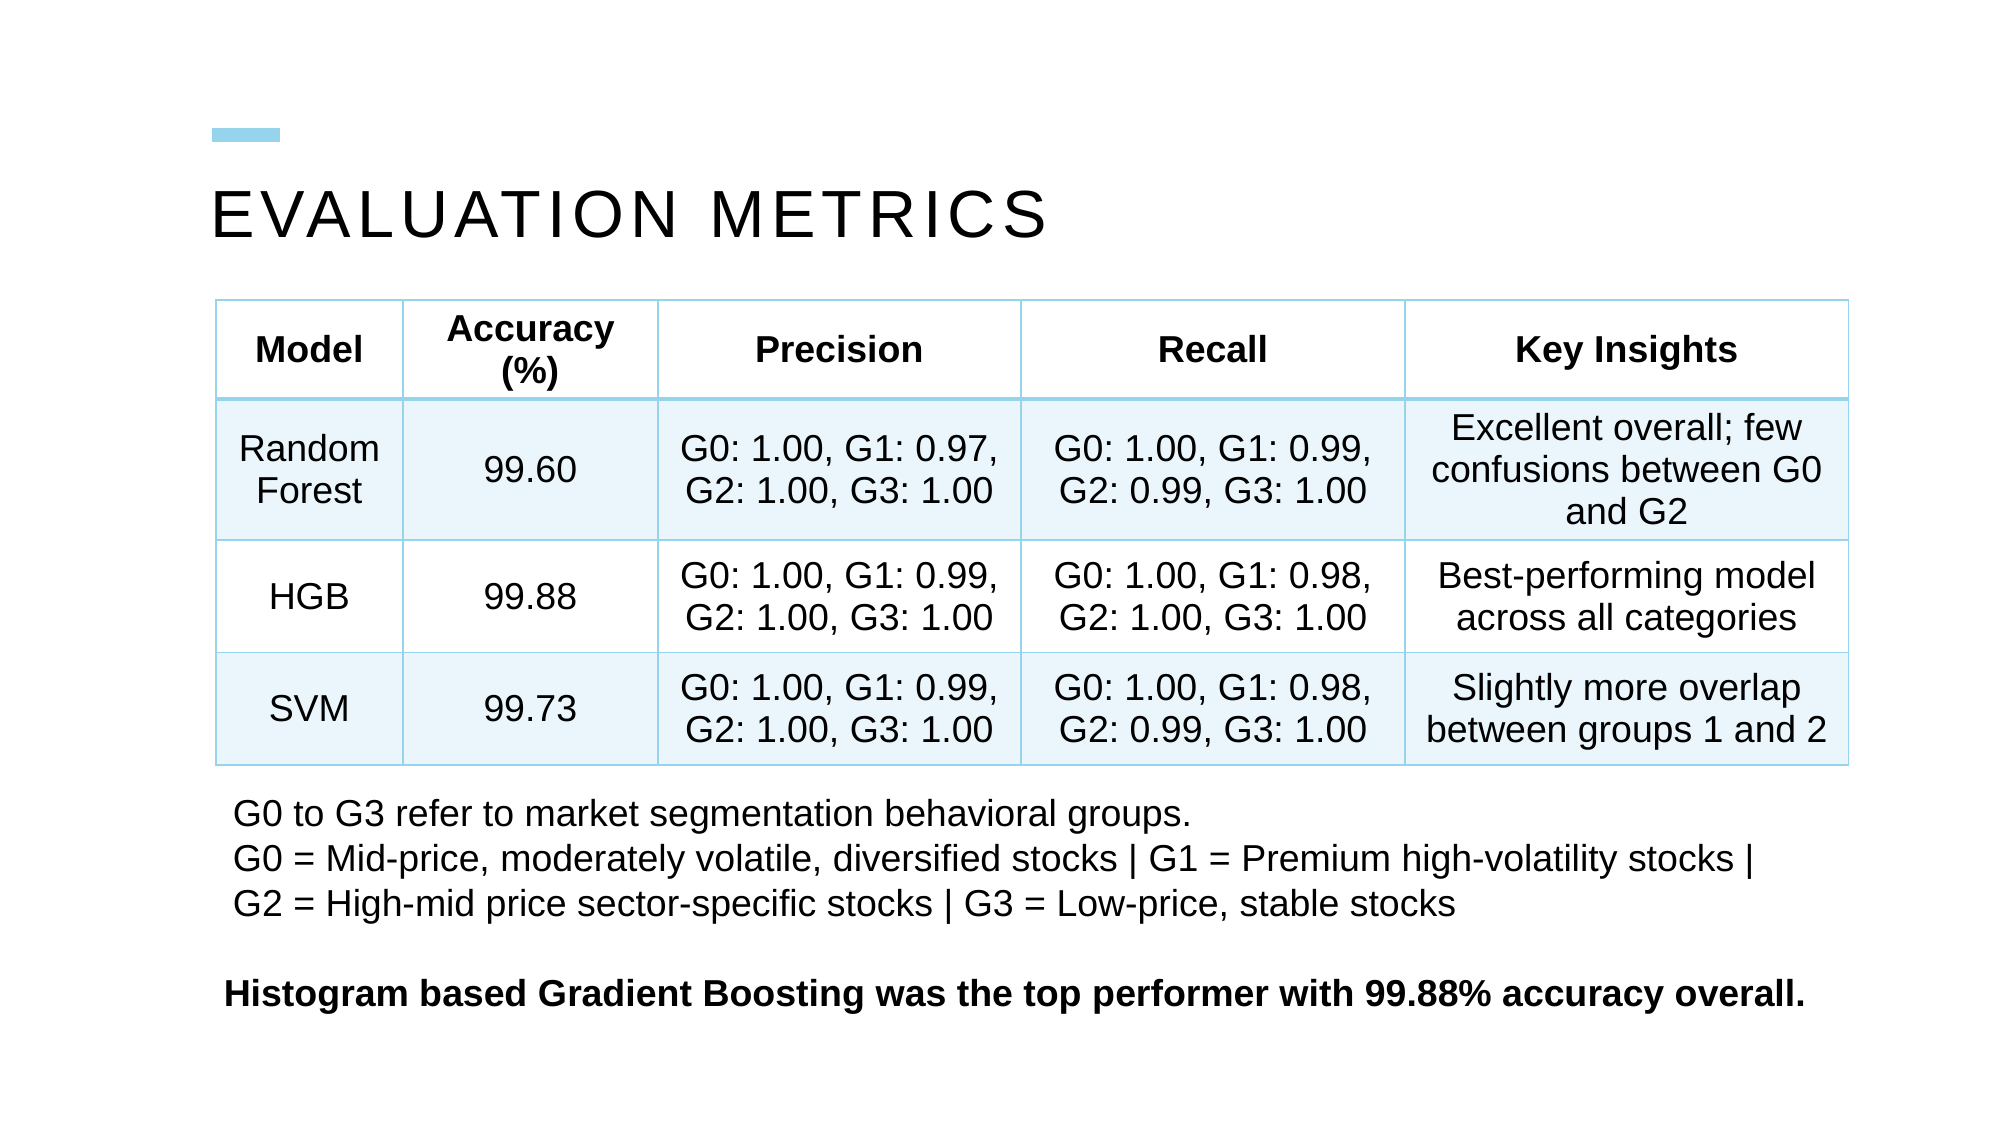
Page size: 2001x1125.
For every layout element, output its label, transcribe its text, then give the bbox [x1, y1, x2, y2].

table_cell 99.88 [404, 541, 657, 652]
table_cell G0: 1.00, G1: 0.97, G2: 1.00, G3: 1.00 [659, 401, 1020, 539]
table_cell G0: 1.00, G1: 0.99, G2: 1.00, G3: 1.00 [659, 541, 1020, 652]
table_cell G0: 1.00, G1: 0.99, G2: 1.00, G3: 1.00 [659, 653, 1020, 764]
table_cell Slightly more overlap between groups 1 and 2 [1406, 653, 1848, 764]
table_header Accuracy (%) [404, 301, 657, 397]
table_cell Excellent overall; few confusions between G0 and G2 [1406, 401, 1848, 539]
title Evaluation metrics [210, 179, 1822, 330]
table_cell G0: 1.00, G1: 0.98, G2: 0.99, G3: 1.00 [1022, 653, 1404, 764]
table_header Key Insights [1406, 301, 1848, 397]
table_cell Random Forest [217, 401, 402, 539]
table_cell HGB [217, 541, 402, 652]
table_header Model [217, 301, 402, 397]
table_cell SVM [217, 653, 402, 764]
table_header Precision [659, 301, 1020, 397]
table_cell Best-performing model across all categories [1406, 541, 1848, 652]
table_cell G0: 1.00, G1: 0.98, G2: 1.00, G3: 1.00 [1022, 541, 1404, 652]
table_header Recall [1022, 301, 1404, 397]
table_cell 99.60 [404, 401, 657, 539]
text_box Histogram based Gradient Boosting was the top performer with 99.88% accuracy overall. [208, 961, 1823, 1021]
text_box G0 to G3 refer to market segmentation behavioral groups. G0 = Mid-price, moderately volatile, diversified stocks | G1 = Premium high-volatility stocks | G2 = High-mid price sector-specific stocks | G3 = Low-price, stable stocks [218, 782, 1781, 932]
table_cell G0: 1.00, G1: 0.99, G2: 0.99, G3: 1.00 [1022, 401, 1404, 539]
table_cell 99.73 [404, 653, 657, 764]
